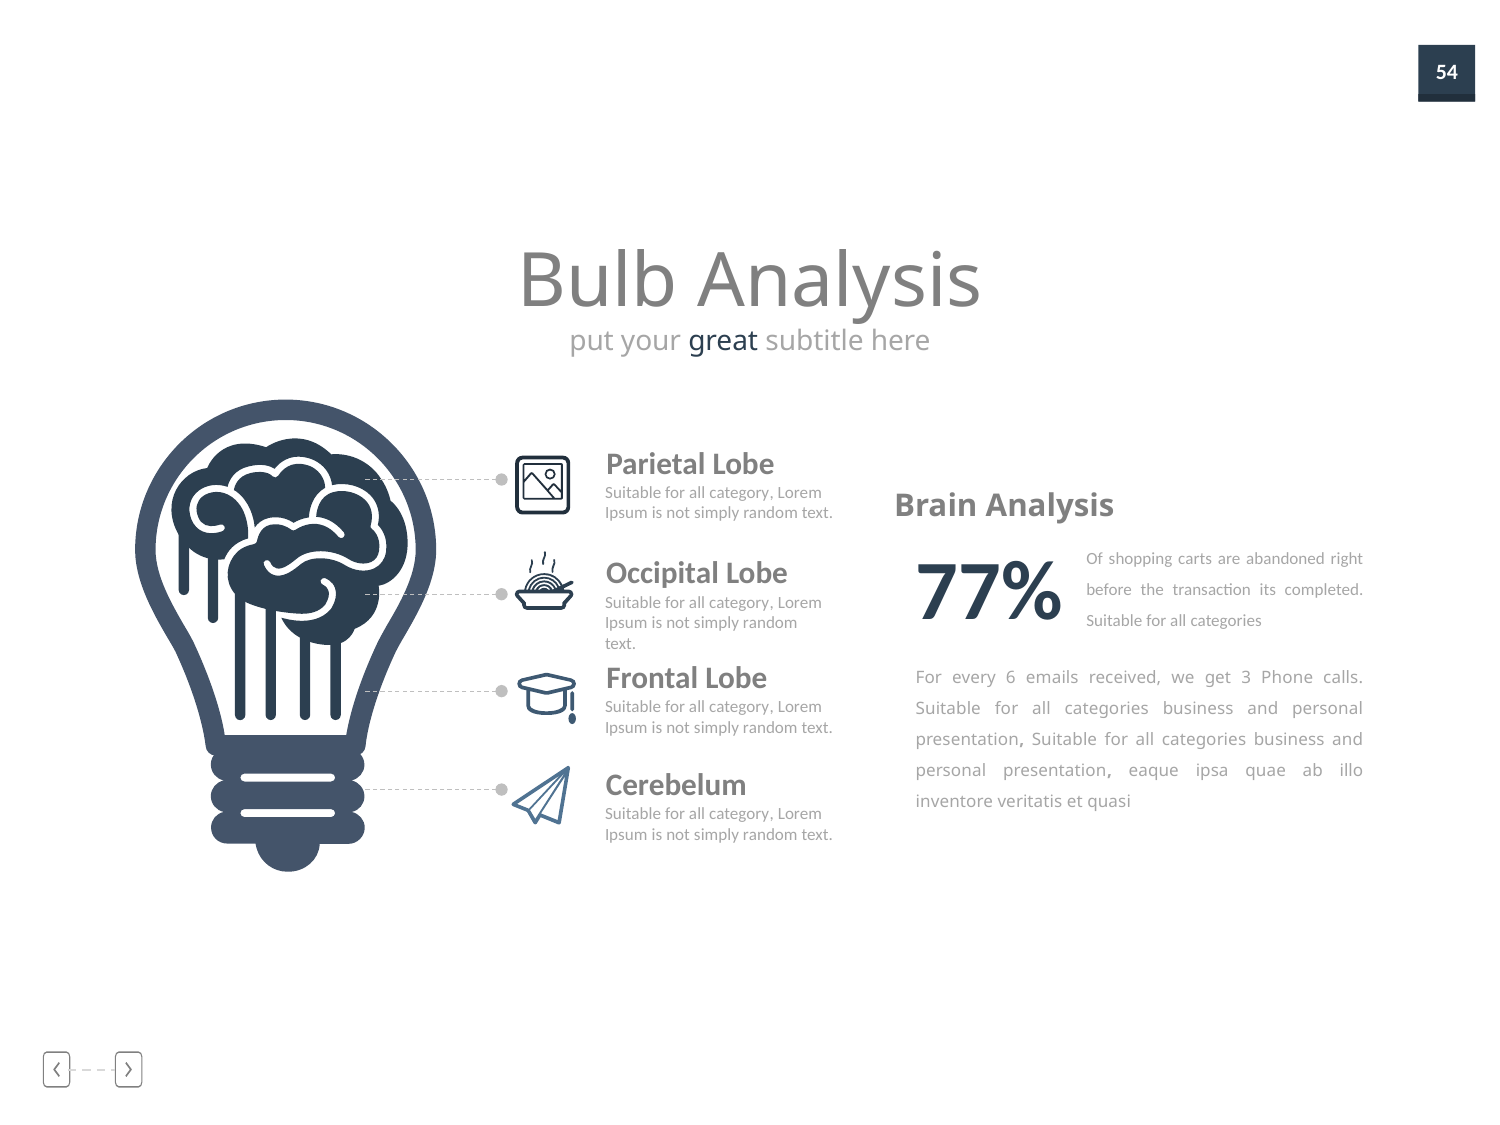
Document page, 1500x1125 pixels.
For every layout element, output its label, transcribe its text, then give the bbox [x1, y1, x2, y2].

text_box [178, 527, 341, 721]
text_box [135, 399, 437, 872]
text_box For every 6 emails received, we get 3 Phone calls. Suitable for all categories business and personal presentation, Suitable for all categories business and personal presentation, eaque ipsa quae ab illo inventore veritatis et quasi [900, 649, 1379, 850]
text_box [590, 756, 862, 852]
text_box put your great subtitle here [554, 330, 946, 364]
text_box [511, 455, 576, 825]
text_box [159, 423, 409, 646]
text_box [590, 545, 846, 649]
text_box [590, 649, 862, 745]
text_box 77% [901, 527, 1078, 644]
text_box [364, 479, 502, 790]
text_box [590, 435, 866, 531]
text_box Brain Analysis [879, 478, 1130, 531]
text_box Bulb Analysis [502, 224, 998, 330]
text_box Of shopping carts are abandoned right before the transaction its completed. Suitable for all categories [1078, 529, 1379, 638]
